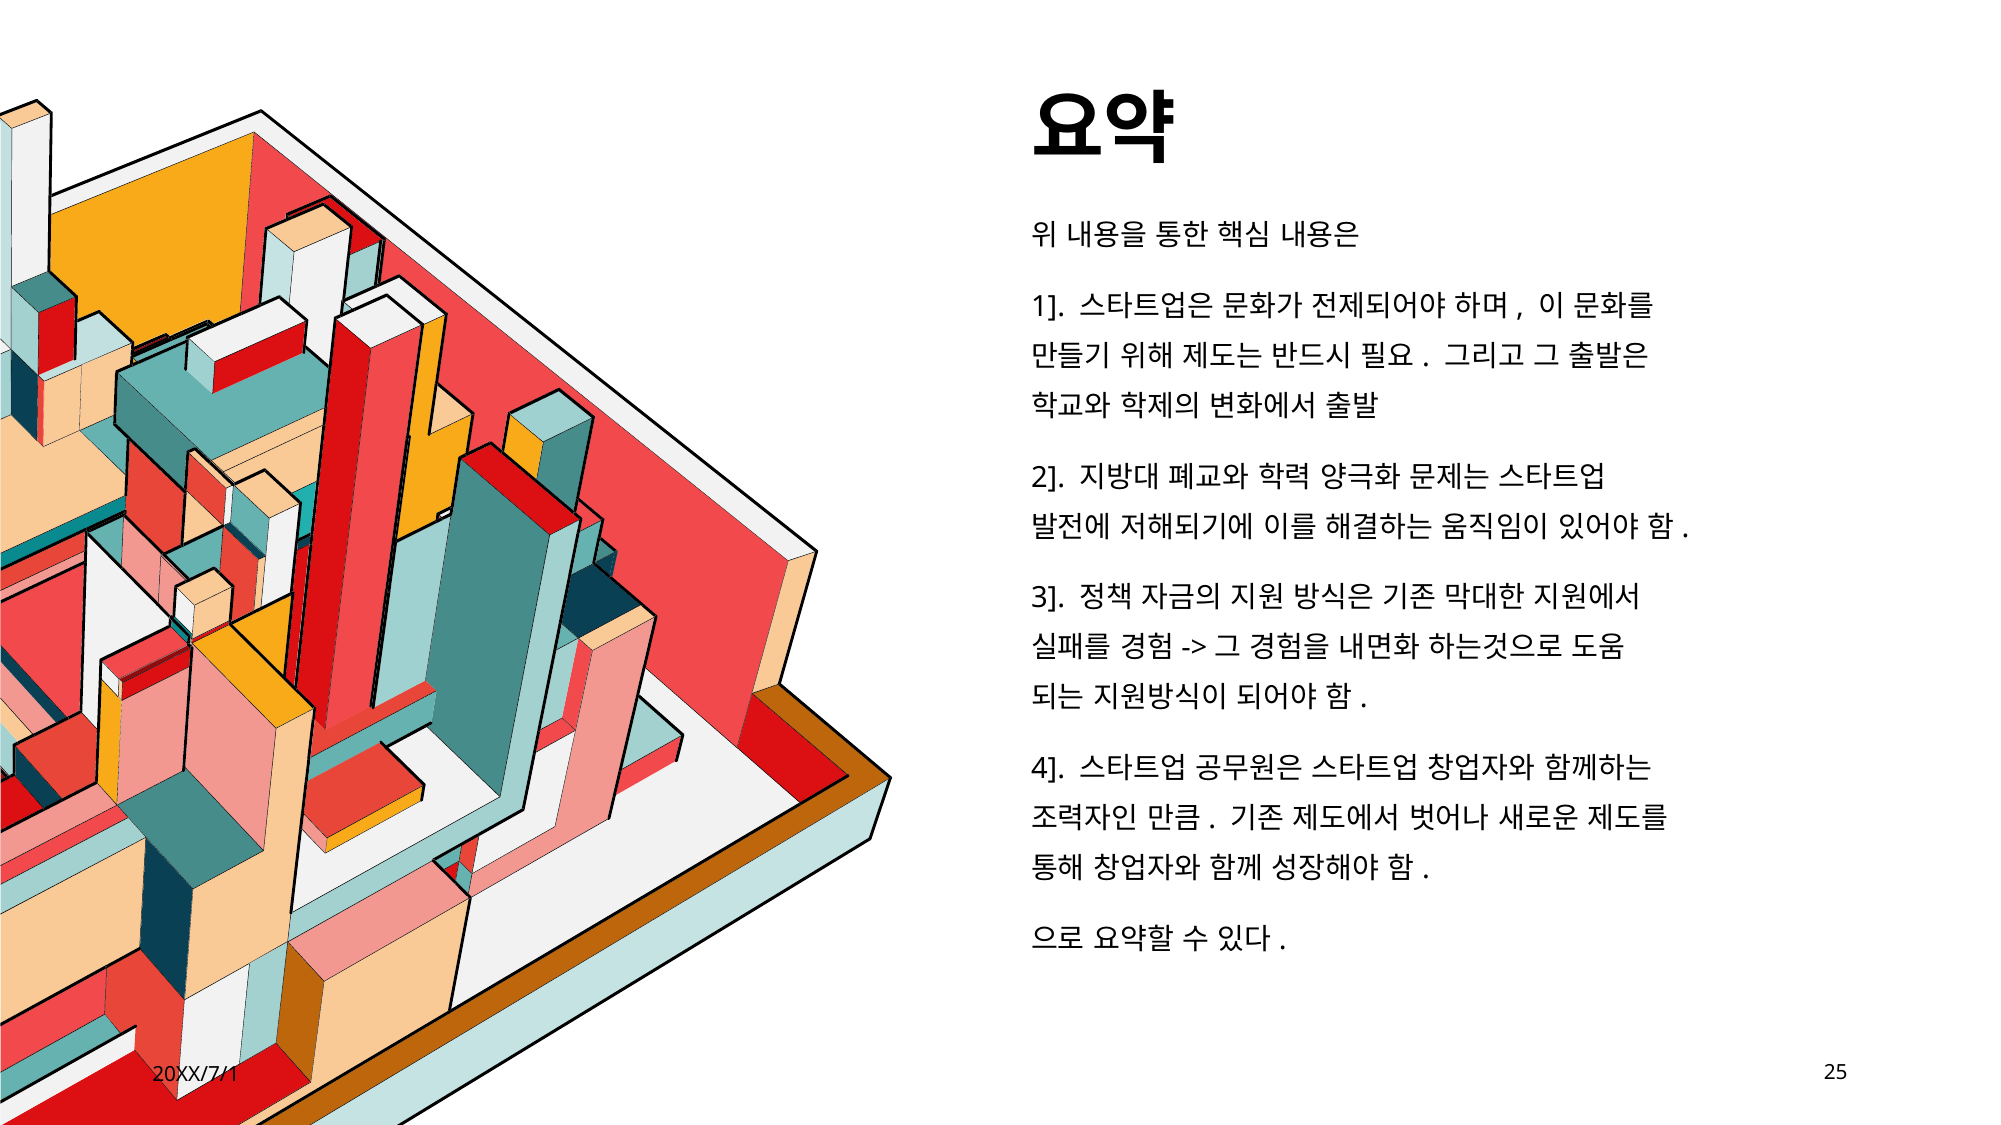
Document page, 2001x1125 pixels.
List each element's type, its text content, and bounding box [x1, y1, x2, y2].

slide_number 25 [1412, 1042, 1863, 1103]
title 요약 [1016, 22, 1917, 240]
slide_number 20XX/7/1 [137, 1042, 588, 1103]
list 위 내용을 통한 핵심 내용은 1]. 스타트업은 문화가 전제되어야 하며, 이 문화를 만들기 위해 제도는 반드시 필요. 그리고 그 출발은 학교와 학제의 변화에서 출발 2]. 지방대 폐교와 학력 양극화 문제는 스타트업 발전에 저해되기에 이를 해결하는 움직임이 있어야 함. 3]. 정책 자금의 지원 방식은 기존 막대한 지원에서 실패를 경험->그 경험을 내면화 하는것으로 도움 되는 지원방식이 되어야 함. 4]. 스타트업 공무원은 스타트업 창업자와 함께하는 조력자인 만큼. 기존 제도에서 벗어나 새로운 제도를 통해 창업자와 함께 성장해야 함. 으로 요약할 수 있다. [1016, 193, 1692, 1009]
